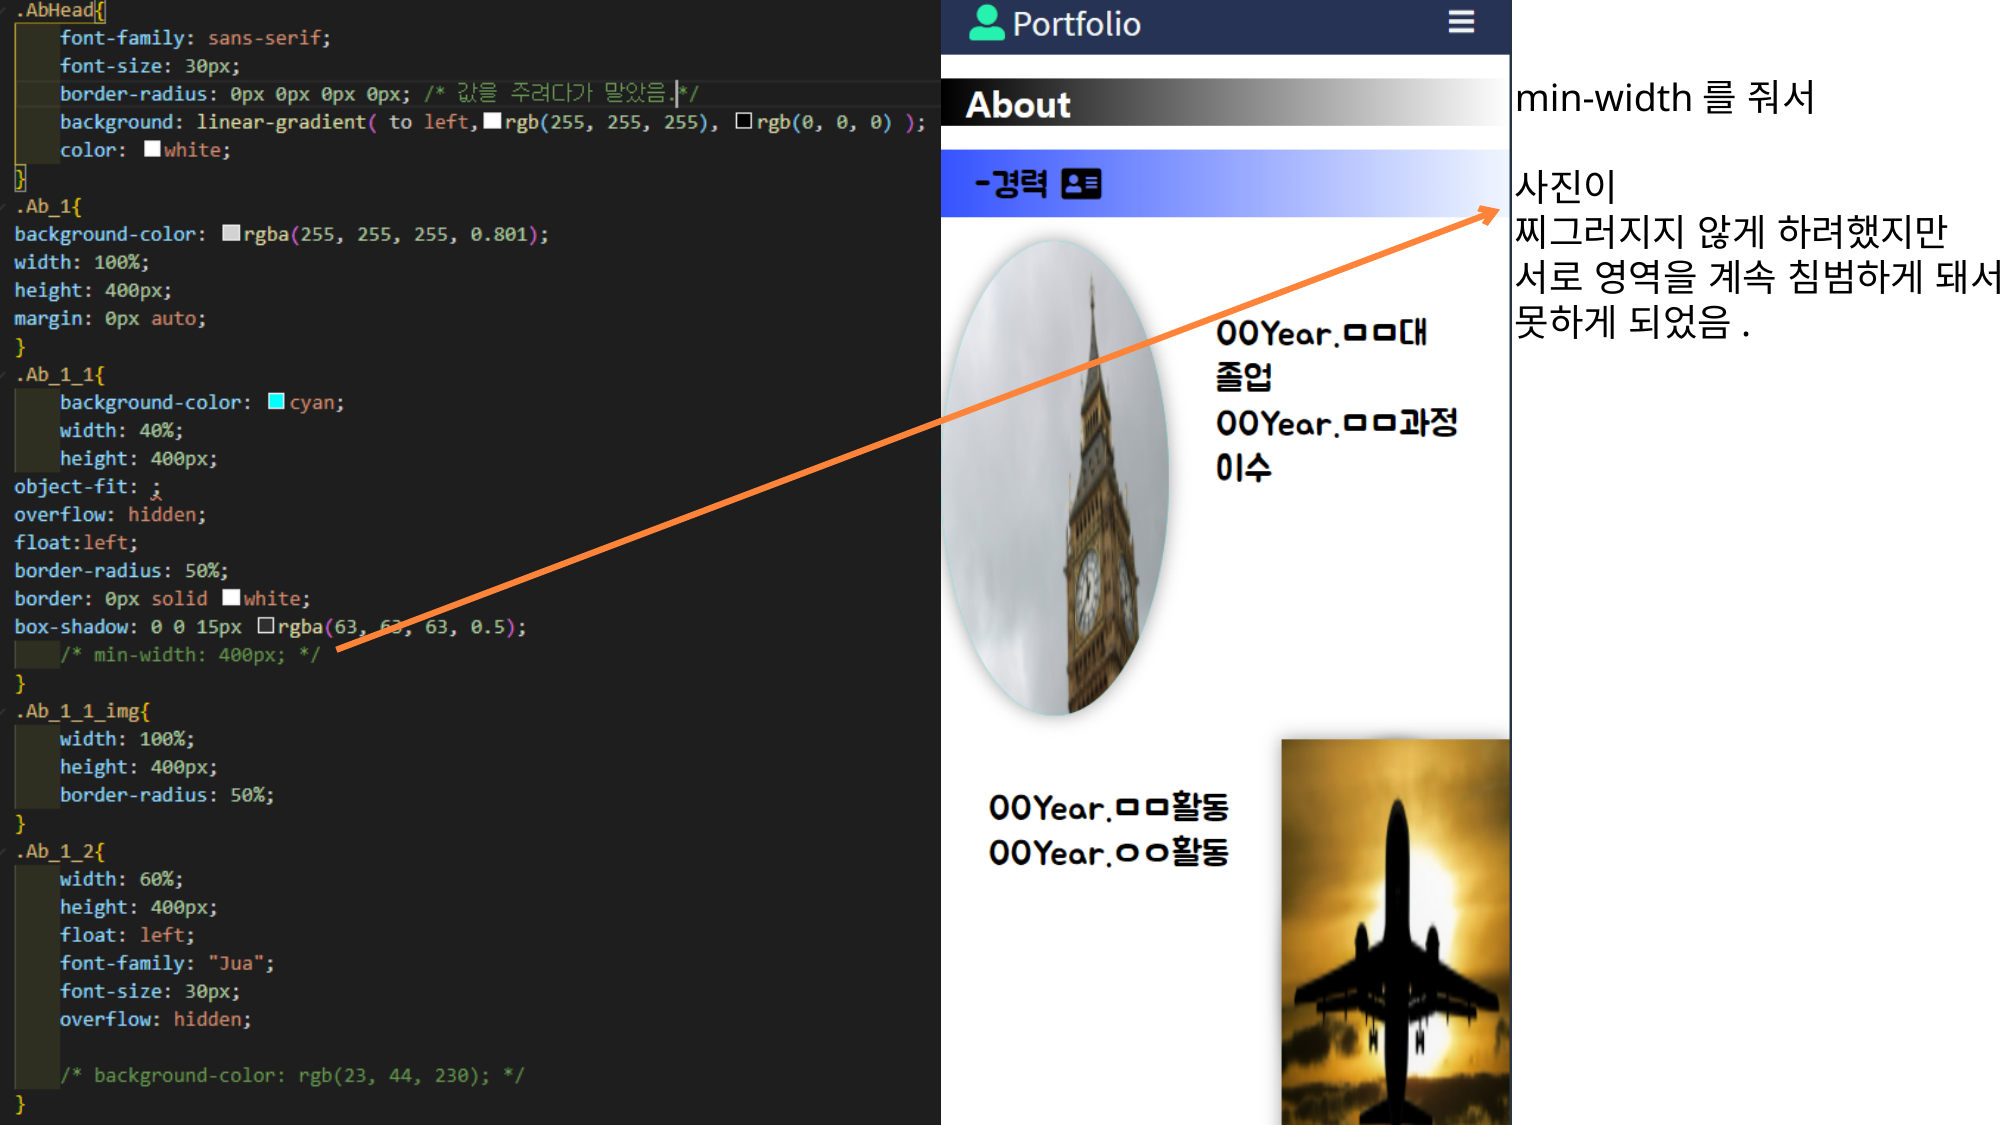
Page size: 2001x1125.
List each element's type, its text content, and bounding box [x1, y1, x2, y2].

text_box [336, 209, 1500, 650]
picture [0, 0, 1512, 1125]
text_box min-width를 줘서 사진이 찌그러지지 않게 하려했지만 서로 영역을 계속 침범하게 돼서 못하게 되었음. [1512, 67, 2000, 352]
